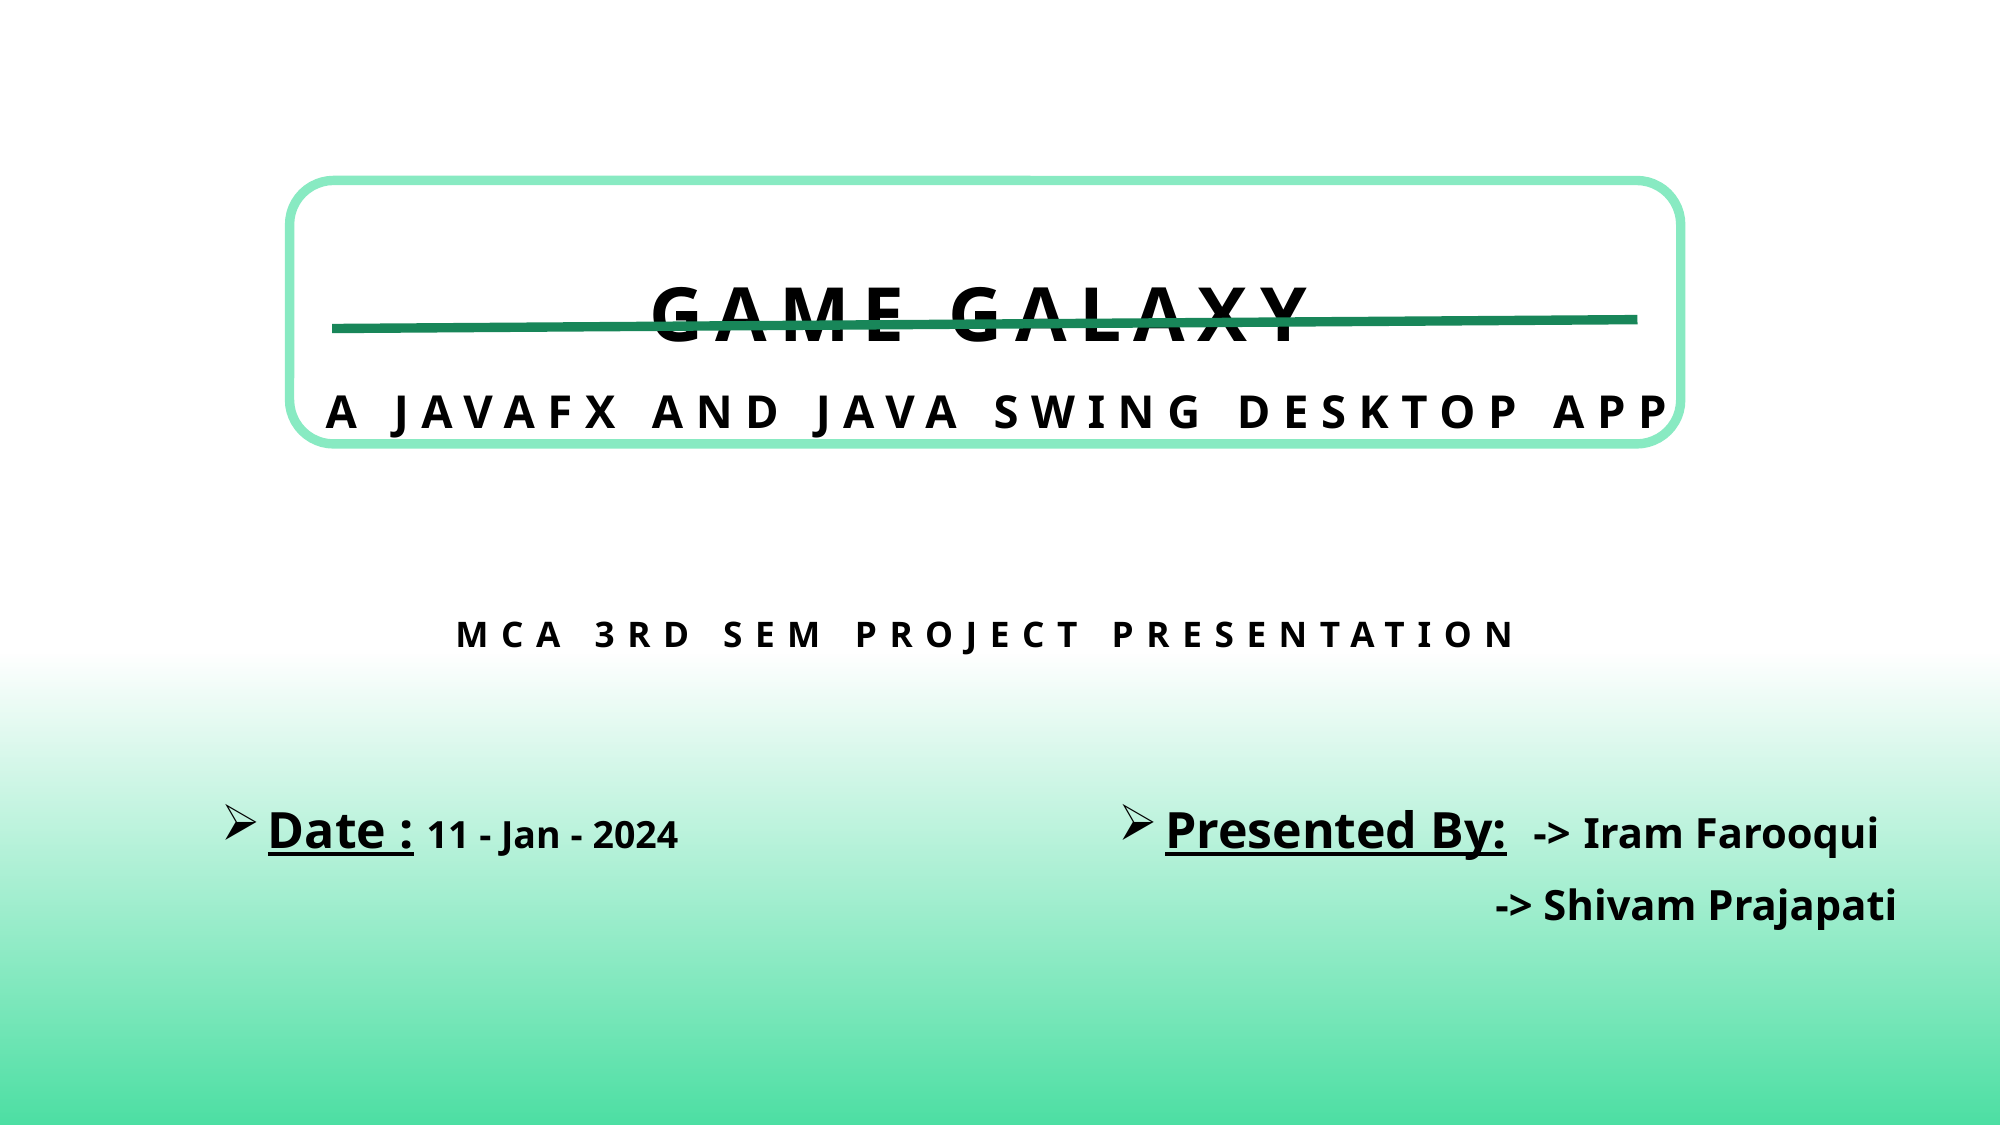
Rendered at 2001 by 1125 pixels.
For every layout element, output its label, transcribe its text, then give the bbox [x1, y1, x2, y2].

text_box Presented By: -> Iram Farooqui -> Shivam Prajapati [1028, 778, 1916, 950]
subtitle Date : 11 - Jan - 2024 [131, 779, 759, 853]
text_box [332, 319, 1638, 329]
title Game Galaxy A JavaFX And Java Swing Desktop App [269, 158, 1701, 446]
text_box [0, 576, 2000, 1125]
text_box MCA 3rd Sem Project Presentation [290, 583, 1680, 663]
text_box [288, 179, 1682, 445]
text_box [0, 0, 2000, 576]
